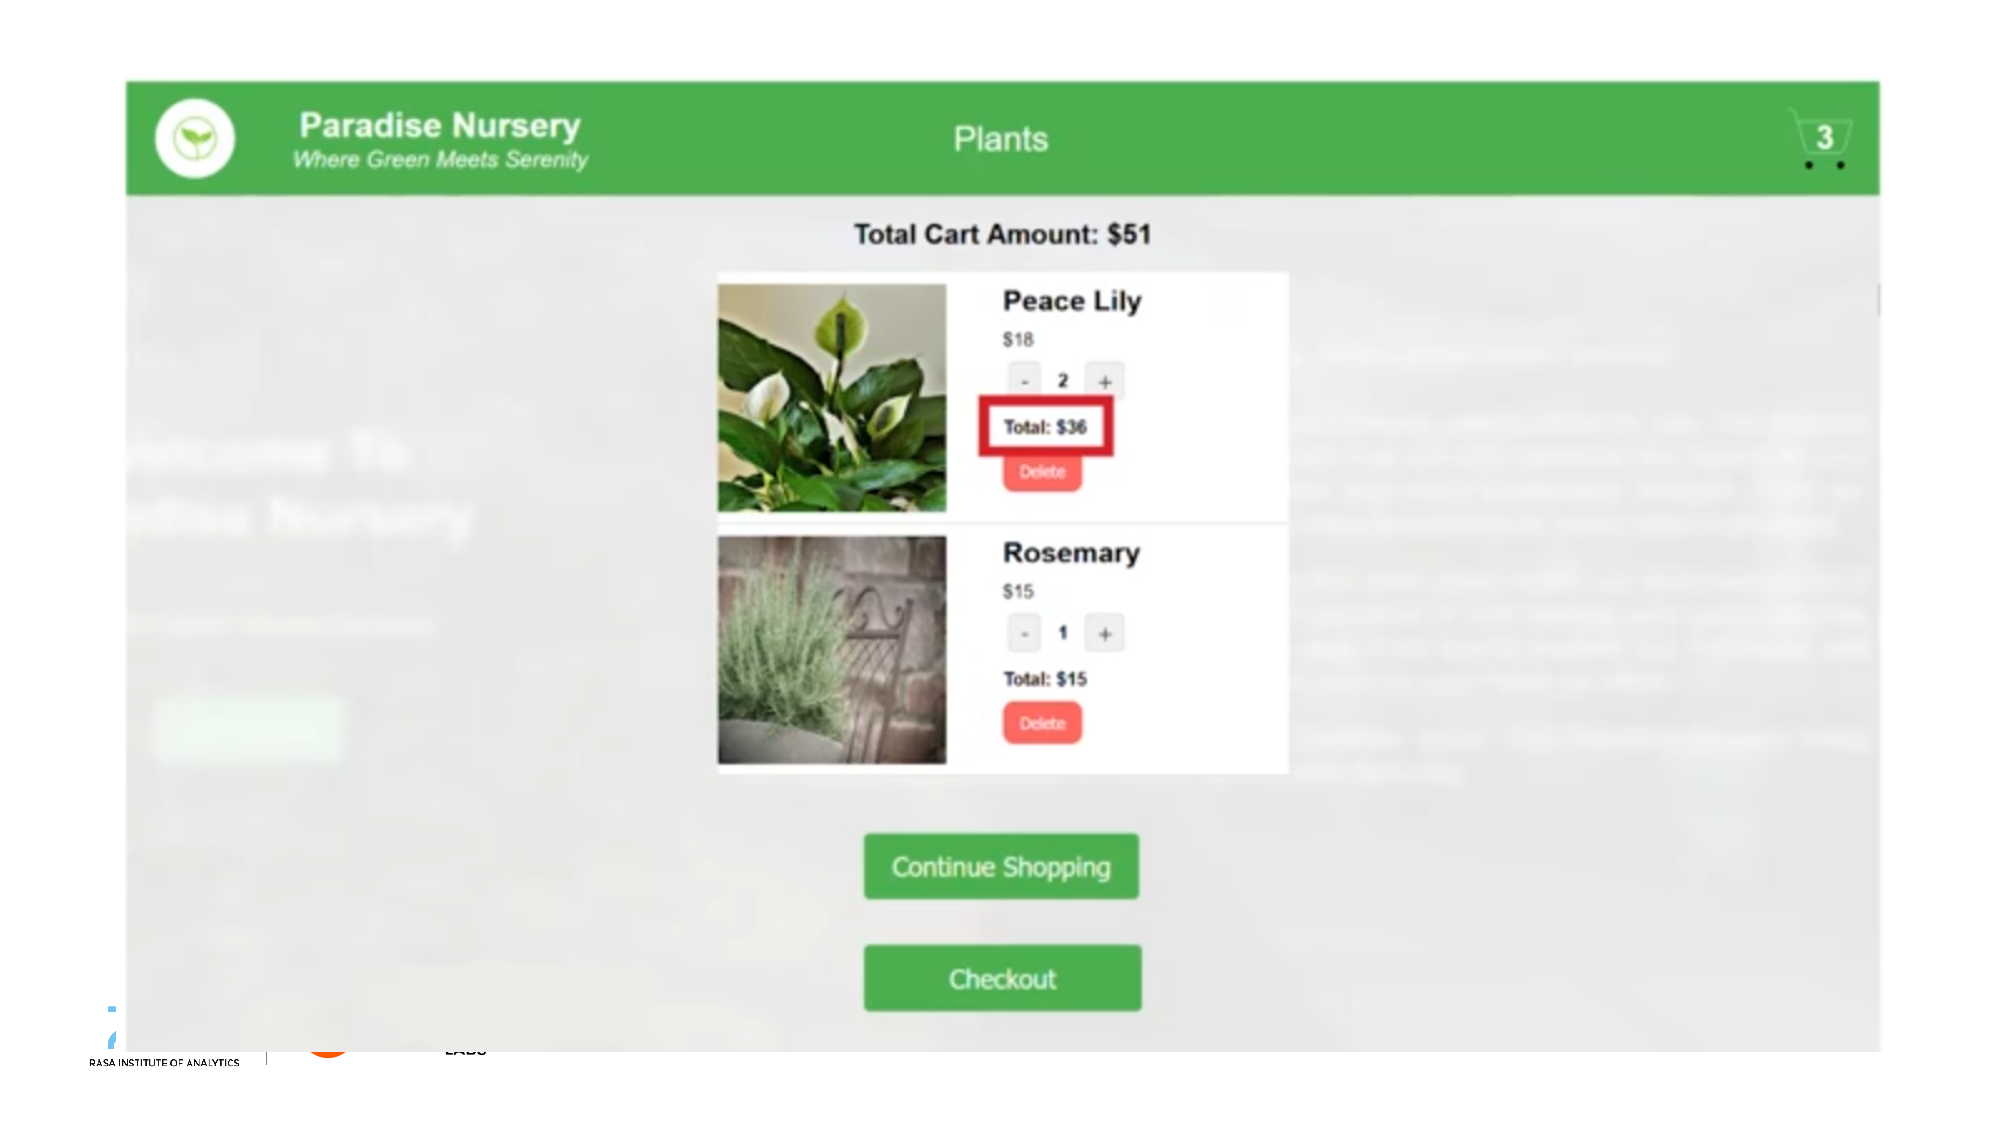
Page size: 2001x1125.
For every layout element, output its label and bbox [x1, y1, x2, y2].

picture [78, 72, 1884, 1078]
